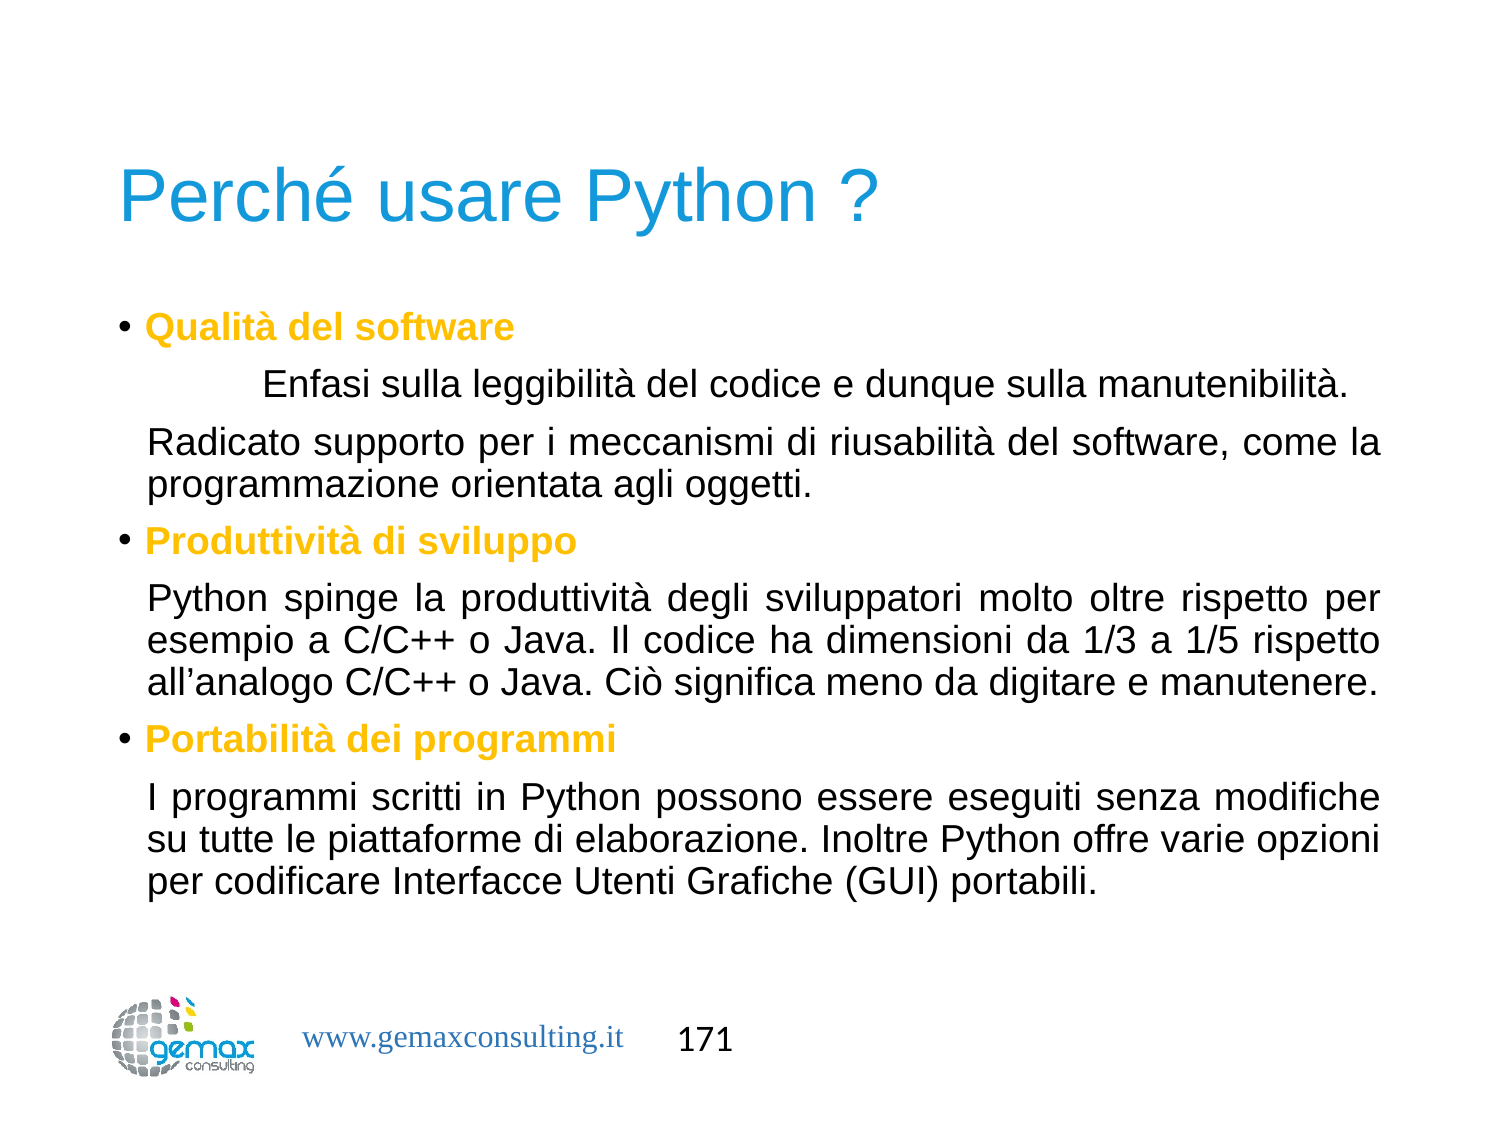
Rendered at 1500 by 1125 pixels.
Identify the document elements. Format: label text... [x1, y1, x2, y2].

picture [103, 1014, 262, 1083]
slide_number 171 [661, 1006, 793, 1067]
title Perché usare Python ? [103, 59, 1397, 278]
list Qualità del software Enfasi sulla leggibilità del codice e dunque sulla manutenibilità. Radicato supporto per i meccanismi di riusabilità del software, come la programmazione orientata agli oggetti. Produttività di sviluppo Python spinge la produttività degli sviluppatori molto oltre rispetto per esempio a C/C++ o Java. Il codice ha dimensioni da 1/3 a 1/5 rispetto all’analogo C/C++ o Java. Ciò significa meno da digitare e manutenere. Portabilità dei programmi I programmi scritti in Python possono essere eseguiti senza modifiche su tutte le piattaforme di elaborazione. Inoltre Python offre varie opzioni per codificare Interfacce Utenti Grafiche (GUI) portabili. [103, 299, 1397, 1014]
